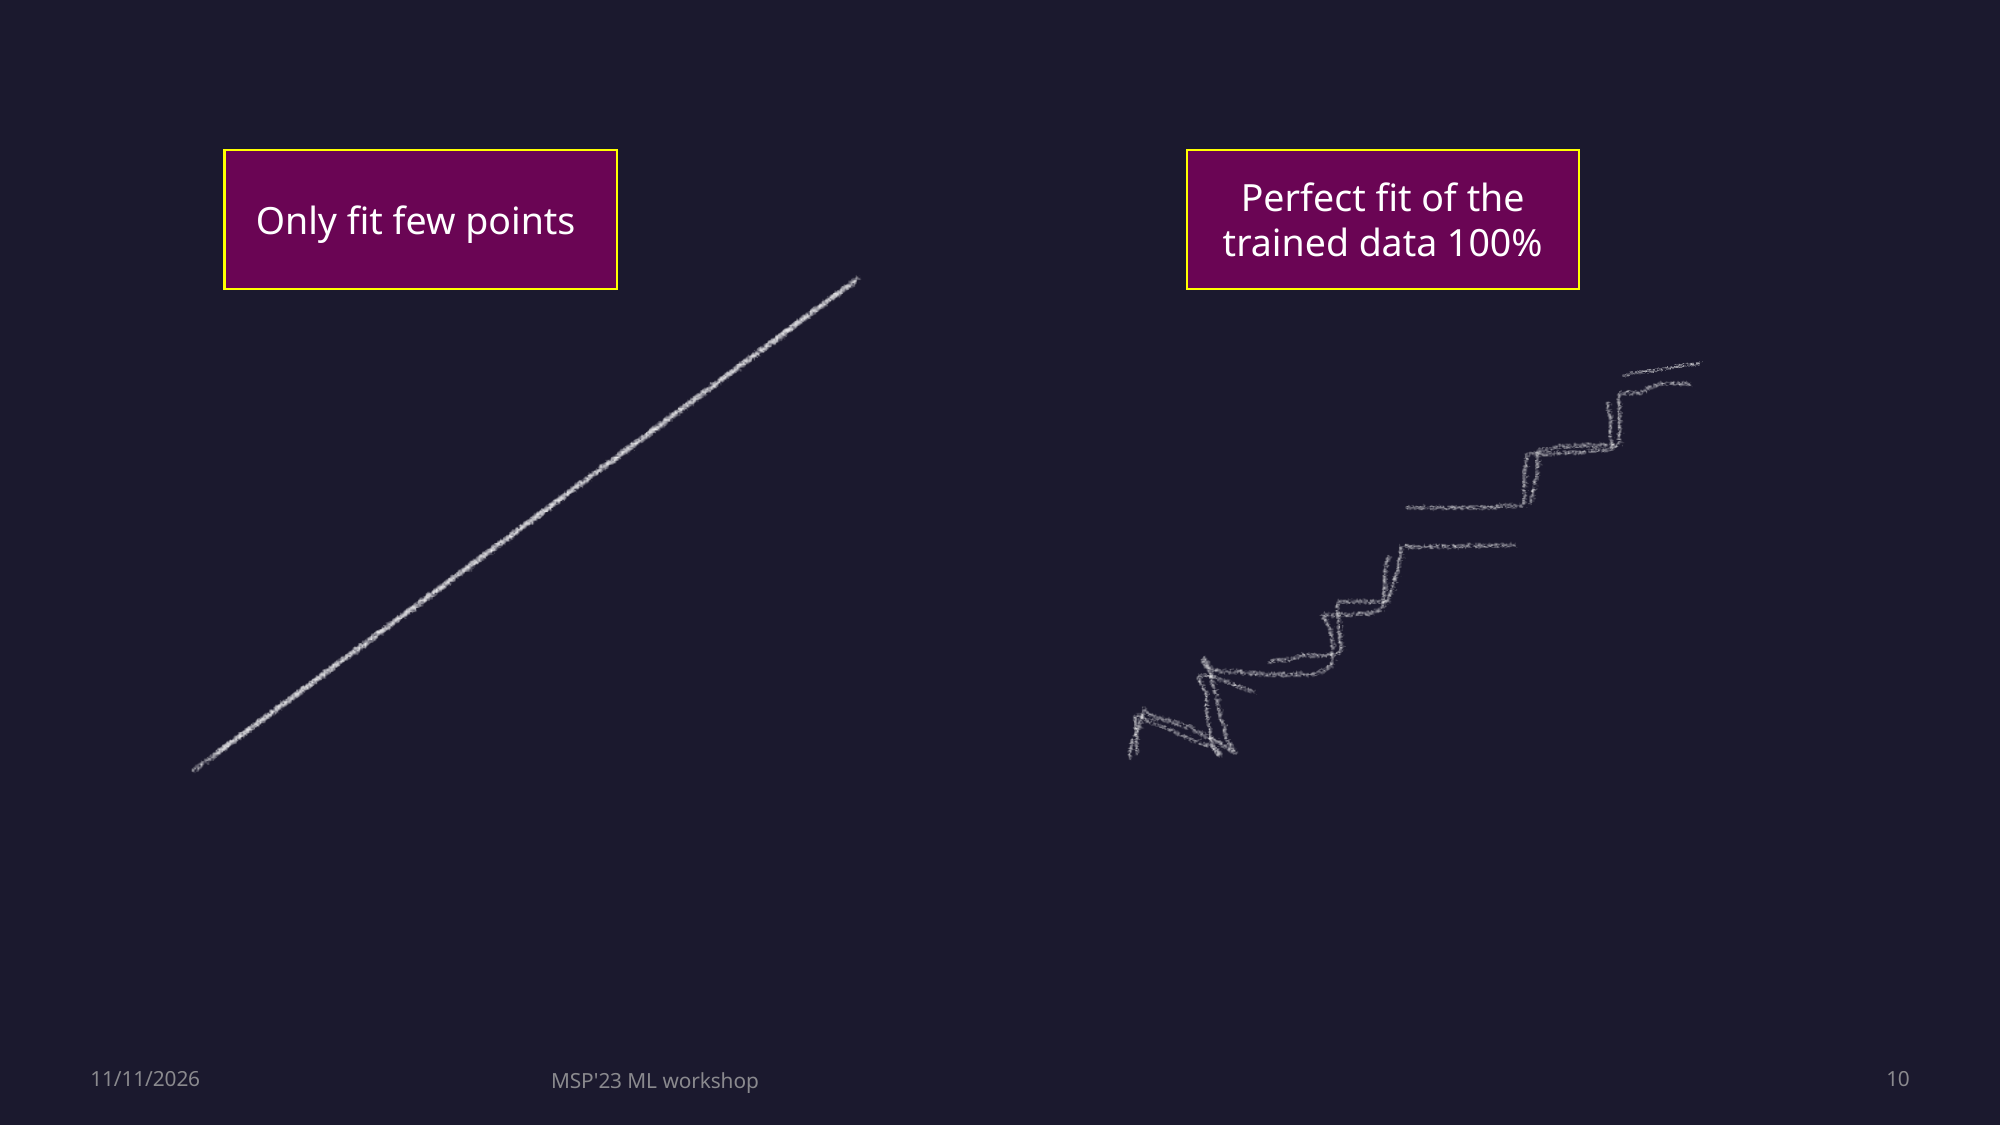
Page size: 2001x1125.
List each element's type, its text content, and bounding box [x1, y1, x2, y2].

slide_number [90, 1067, 522, 1093]
picture [1117, 321, 1718, 818]
text_box Perfect fit of the trained data 100% [1186, 149, 1580, 290]
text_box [1399, 356, 1712, 528]
picture [178, 211, 877, 839]
slide_number 10 [1632, 1067, 1910, 1093]
text_box Only fit few points [223, 149, 618, 290]
footer MSP'23 ML workshop [551, 1067, 1598, 1093]
